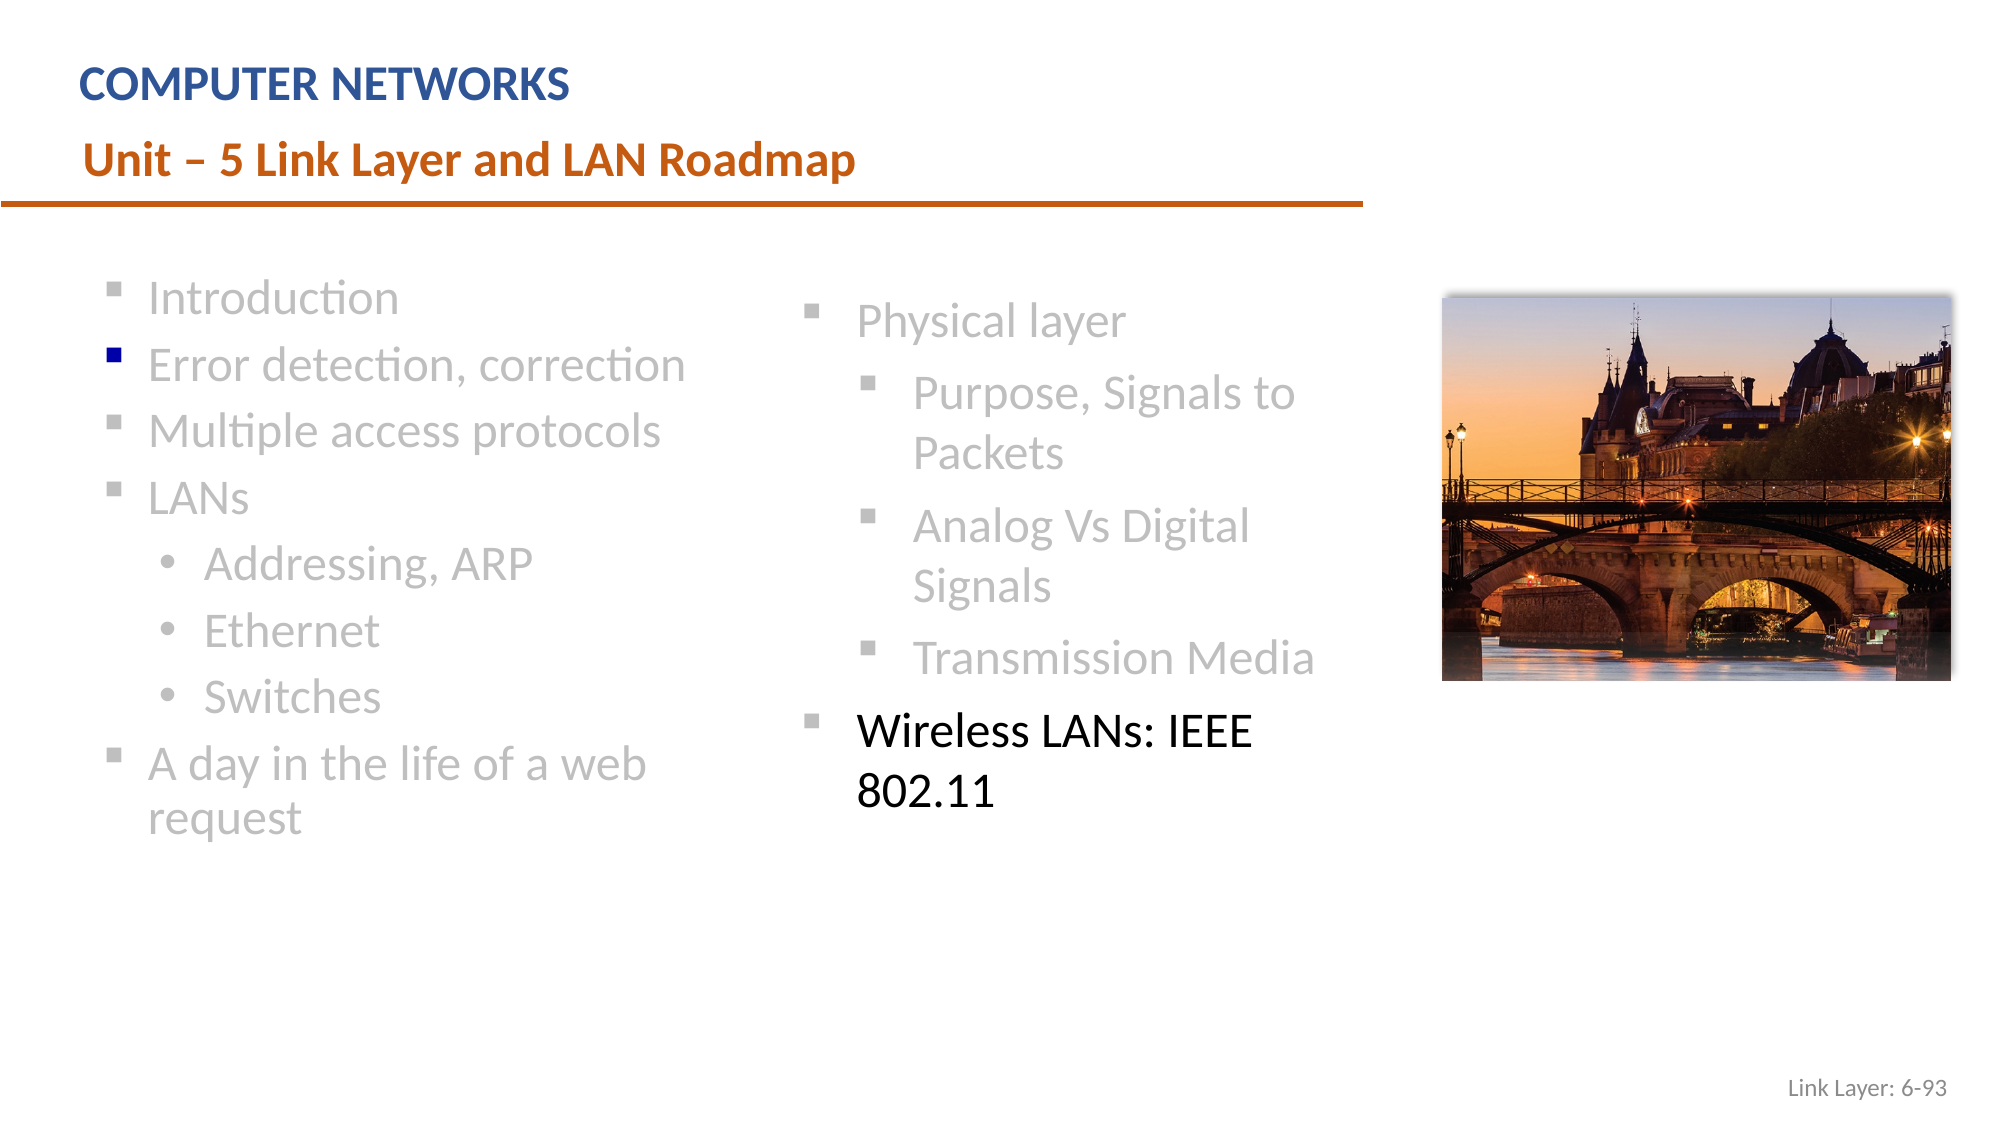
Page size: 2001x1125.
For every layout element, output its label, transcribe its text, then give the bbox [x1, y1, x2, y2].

text_box Introduction Error detection, correction Multiple access protocols LANs Addressing, ARP Ethernet Switches A day in the life of a web request [85, 264, 767, 1057]
slide_number Link Layer: 6-93 [1512, 1056, 1963, 1117]
picture [1441, 298, 1951, 681]
text_box Physical layer Purpose, Signals to Packets Analog Vs Digital Signals Transmission Media Wireless LANs: IEEE 802.11 [783, 279, 1409, 955]
text_box Unit – 5 Link Layer and LAN Roadmap [68, 119, 872, 194]
text_box COMPUTER NETWORKS [64, 43, 1295, 119]
